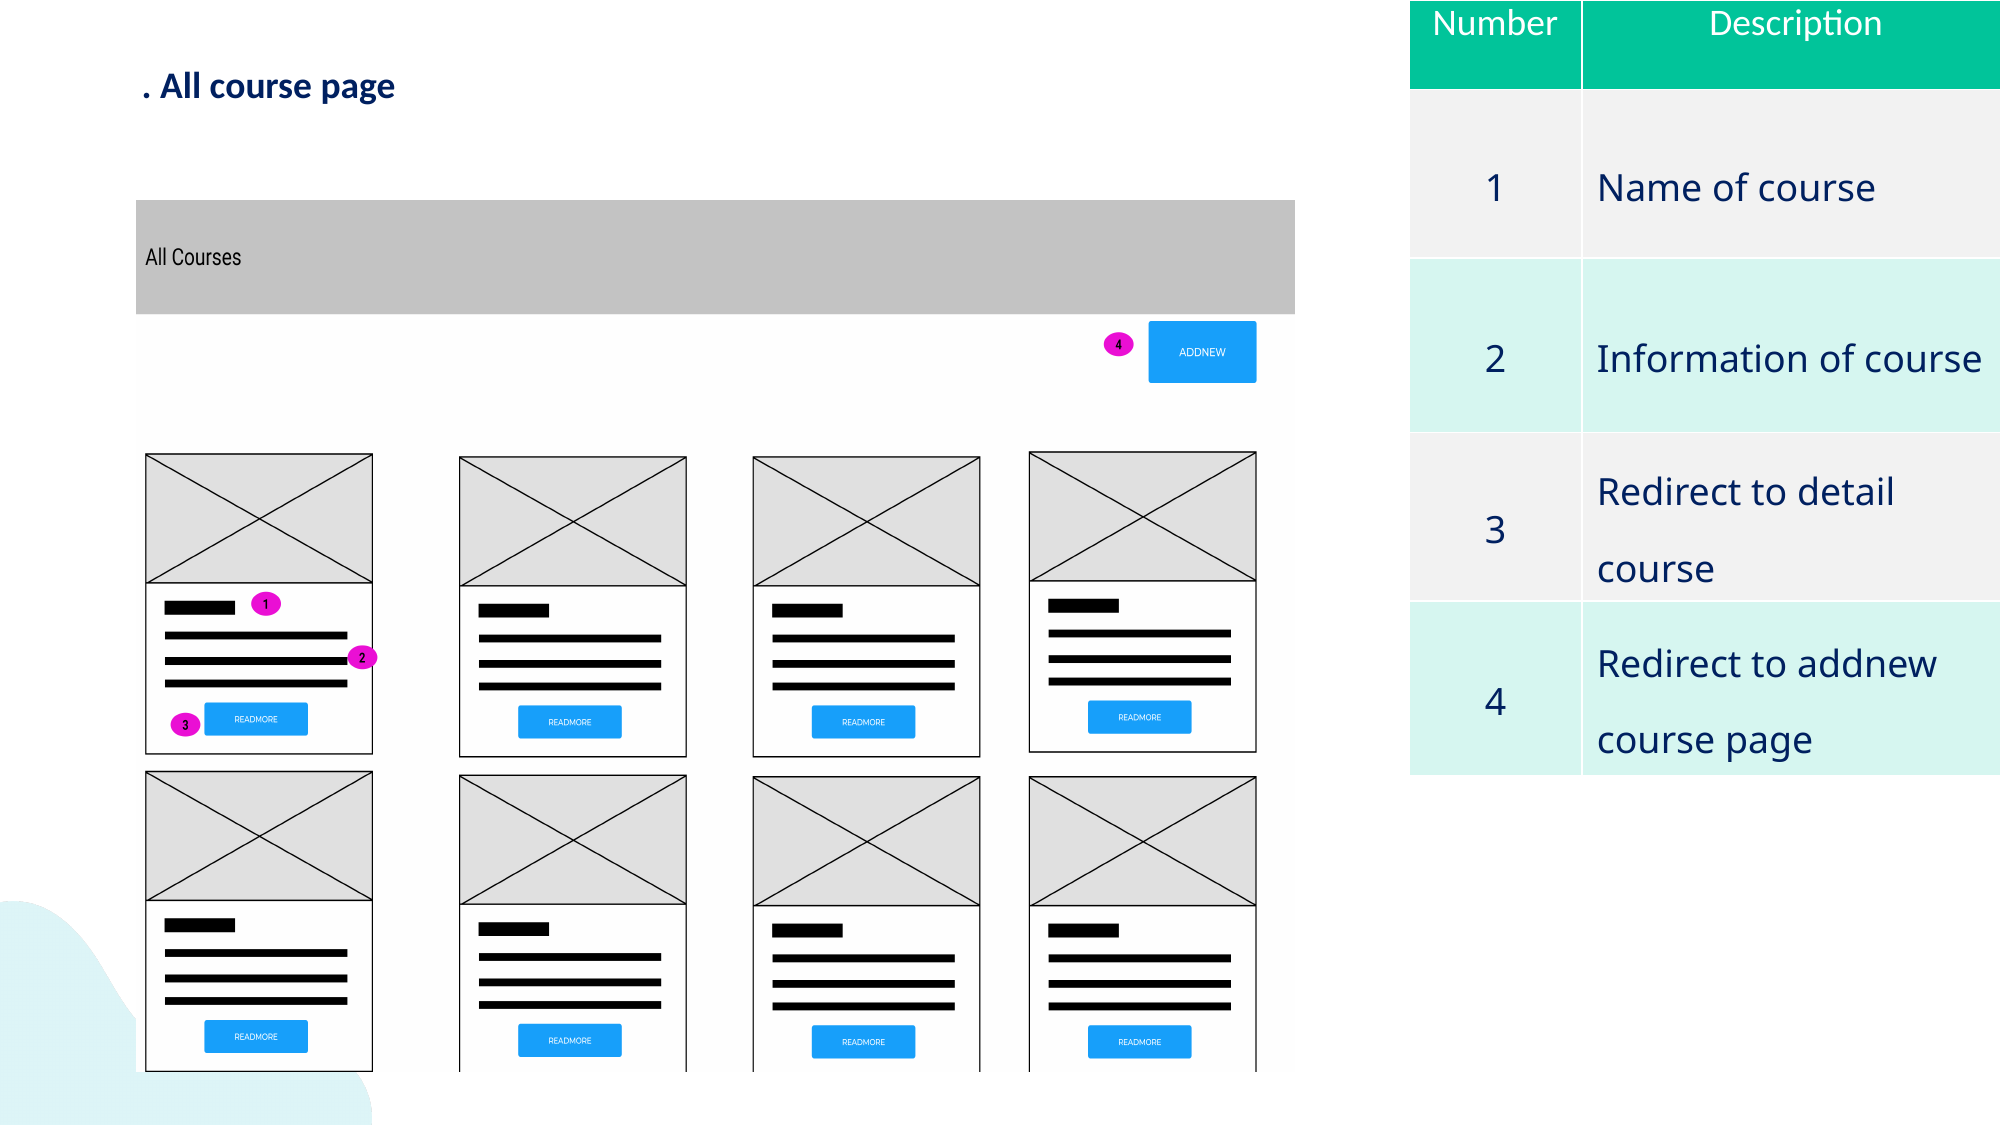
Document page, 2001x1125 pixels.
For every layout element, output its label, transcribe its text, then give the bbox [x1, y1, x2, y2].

table_cell Redirect to addnew course page [1583, 602, 2000, 775]
table_header Description [1583, 1, 2000, 89]
text_box . All course page [126, 53, 1127, 114]
table_header Number [1410, 1, 1581, 89]
table_header Redirect to detail course [1583, 433, 2000, 600]
table_cell 2 [1410, 259, 1581, 432]
picture [0, 200, 1295, 1125]
table_cell Information of course [1583, 259, 2000, 432]
table_cell 1 [1410, 90, 1581, 257]
table_cell 4 [1410, 602, 1581, 775]
table_header 3 [1410, 433, 1581, 600]
table_cell Name of course [1583, 90, 2000, 257]
